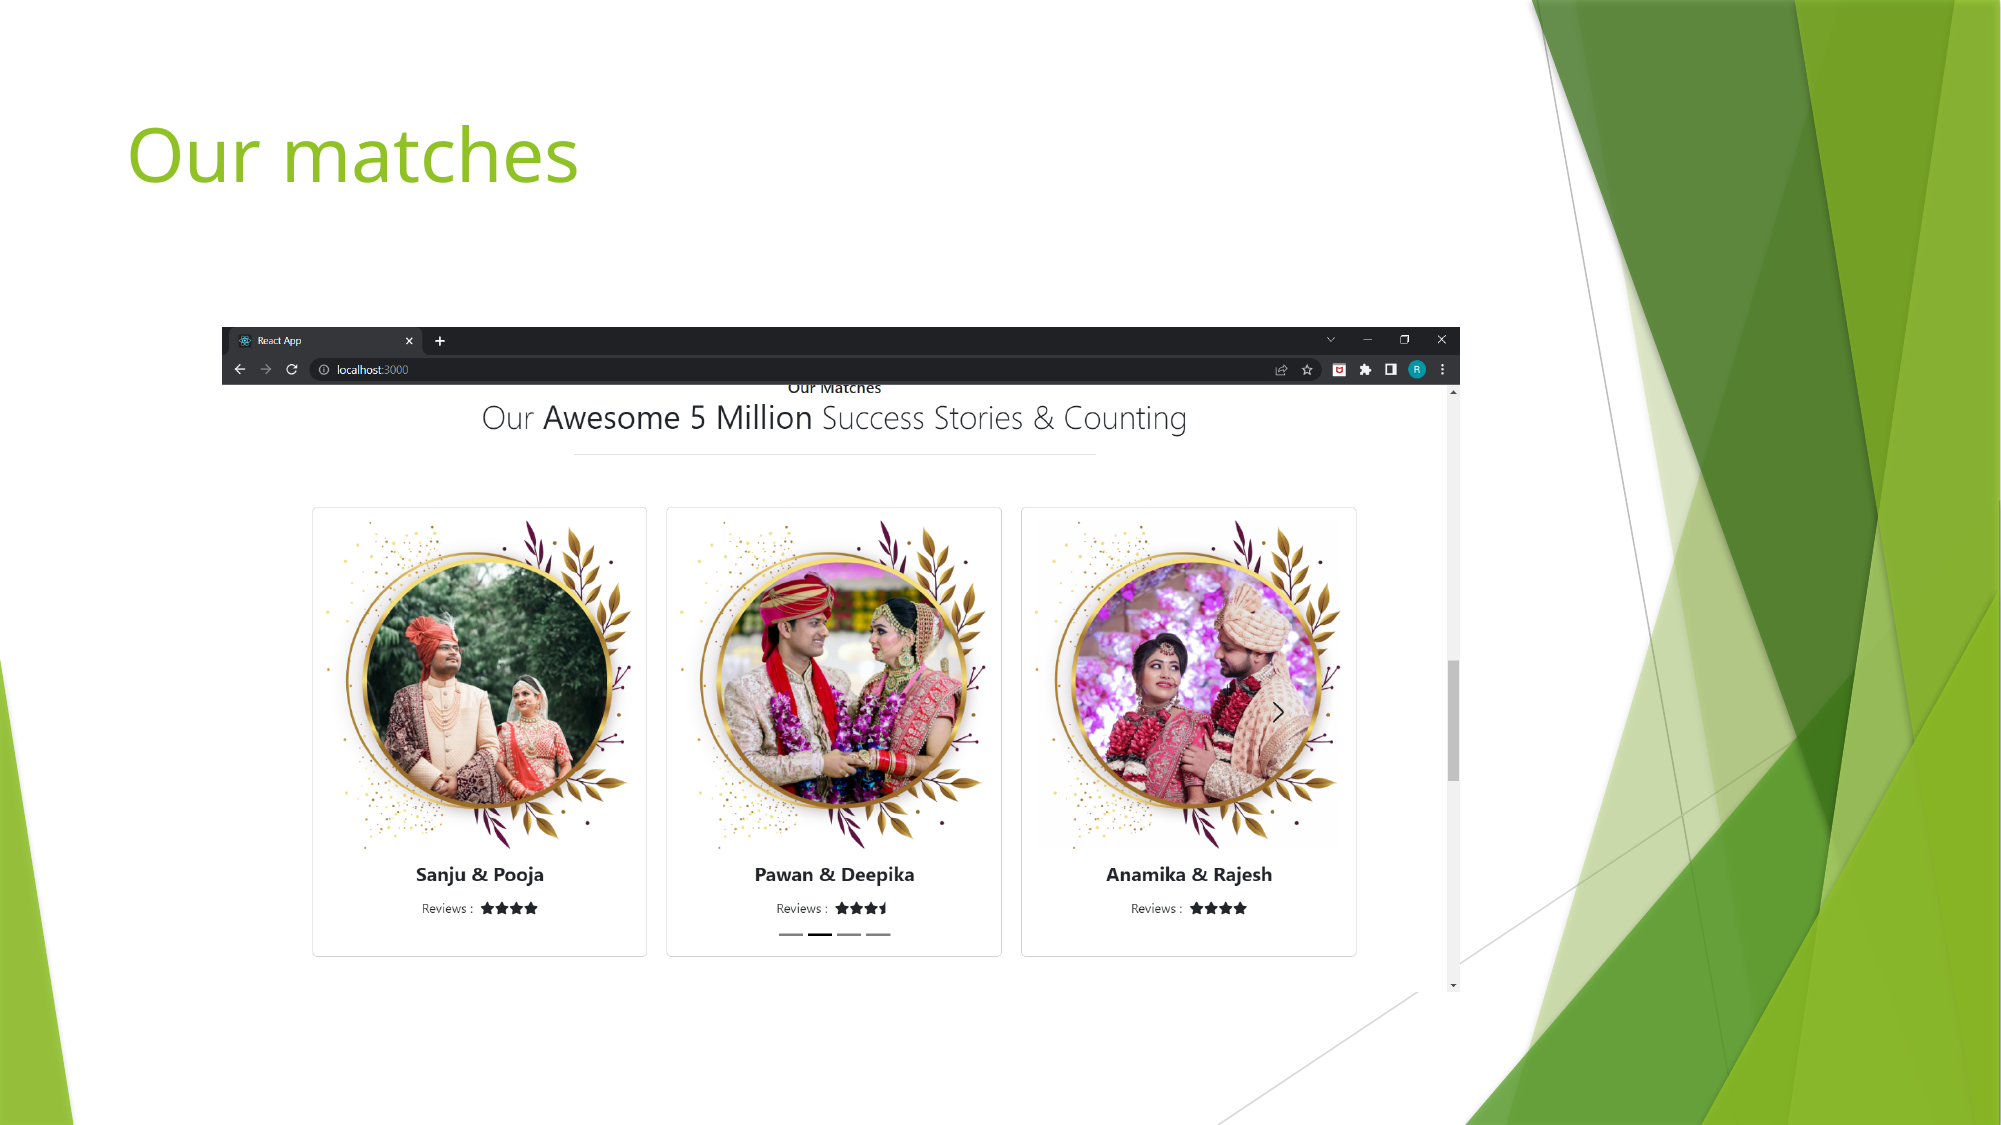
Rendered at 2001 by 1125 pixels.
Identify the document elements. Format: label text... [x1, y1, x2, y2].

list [222, 327, 1461, 992]
title Our matches [111, 99, 1522, 317]
